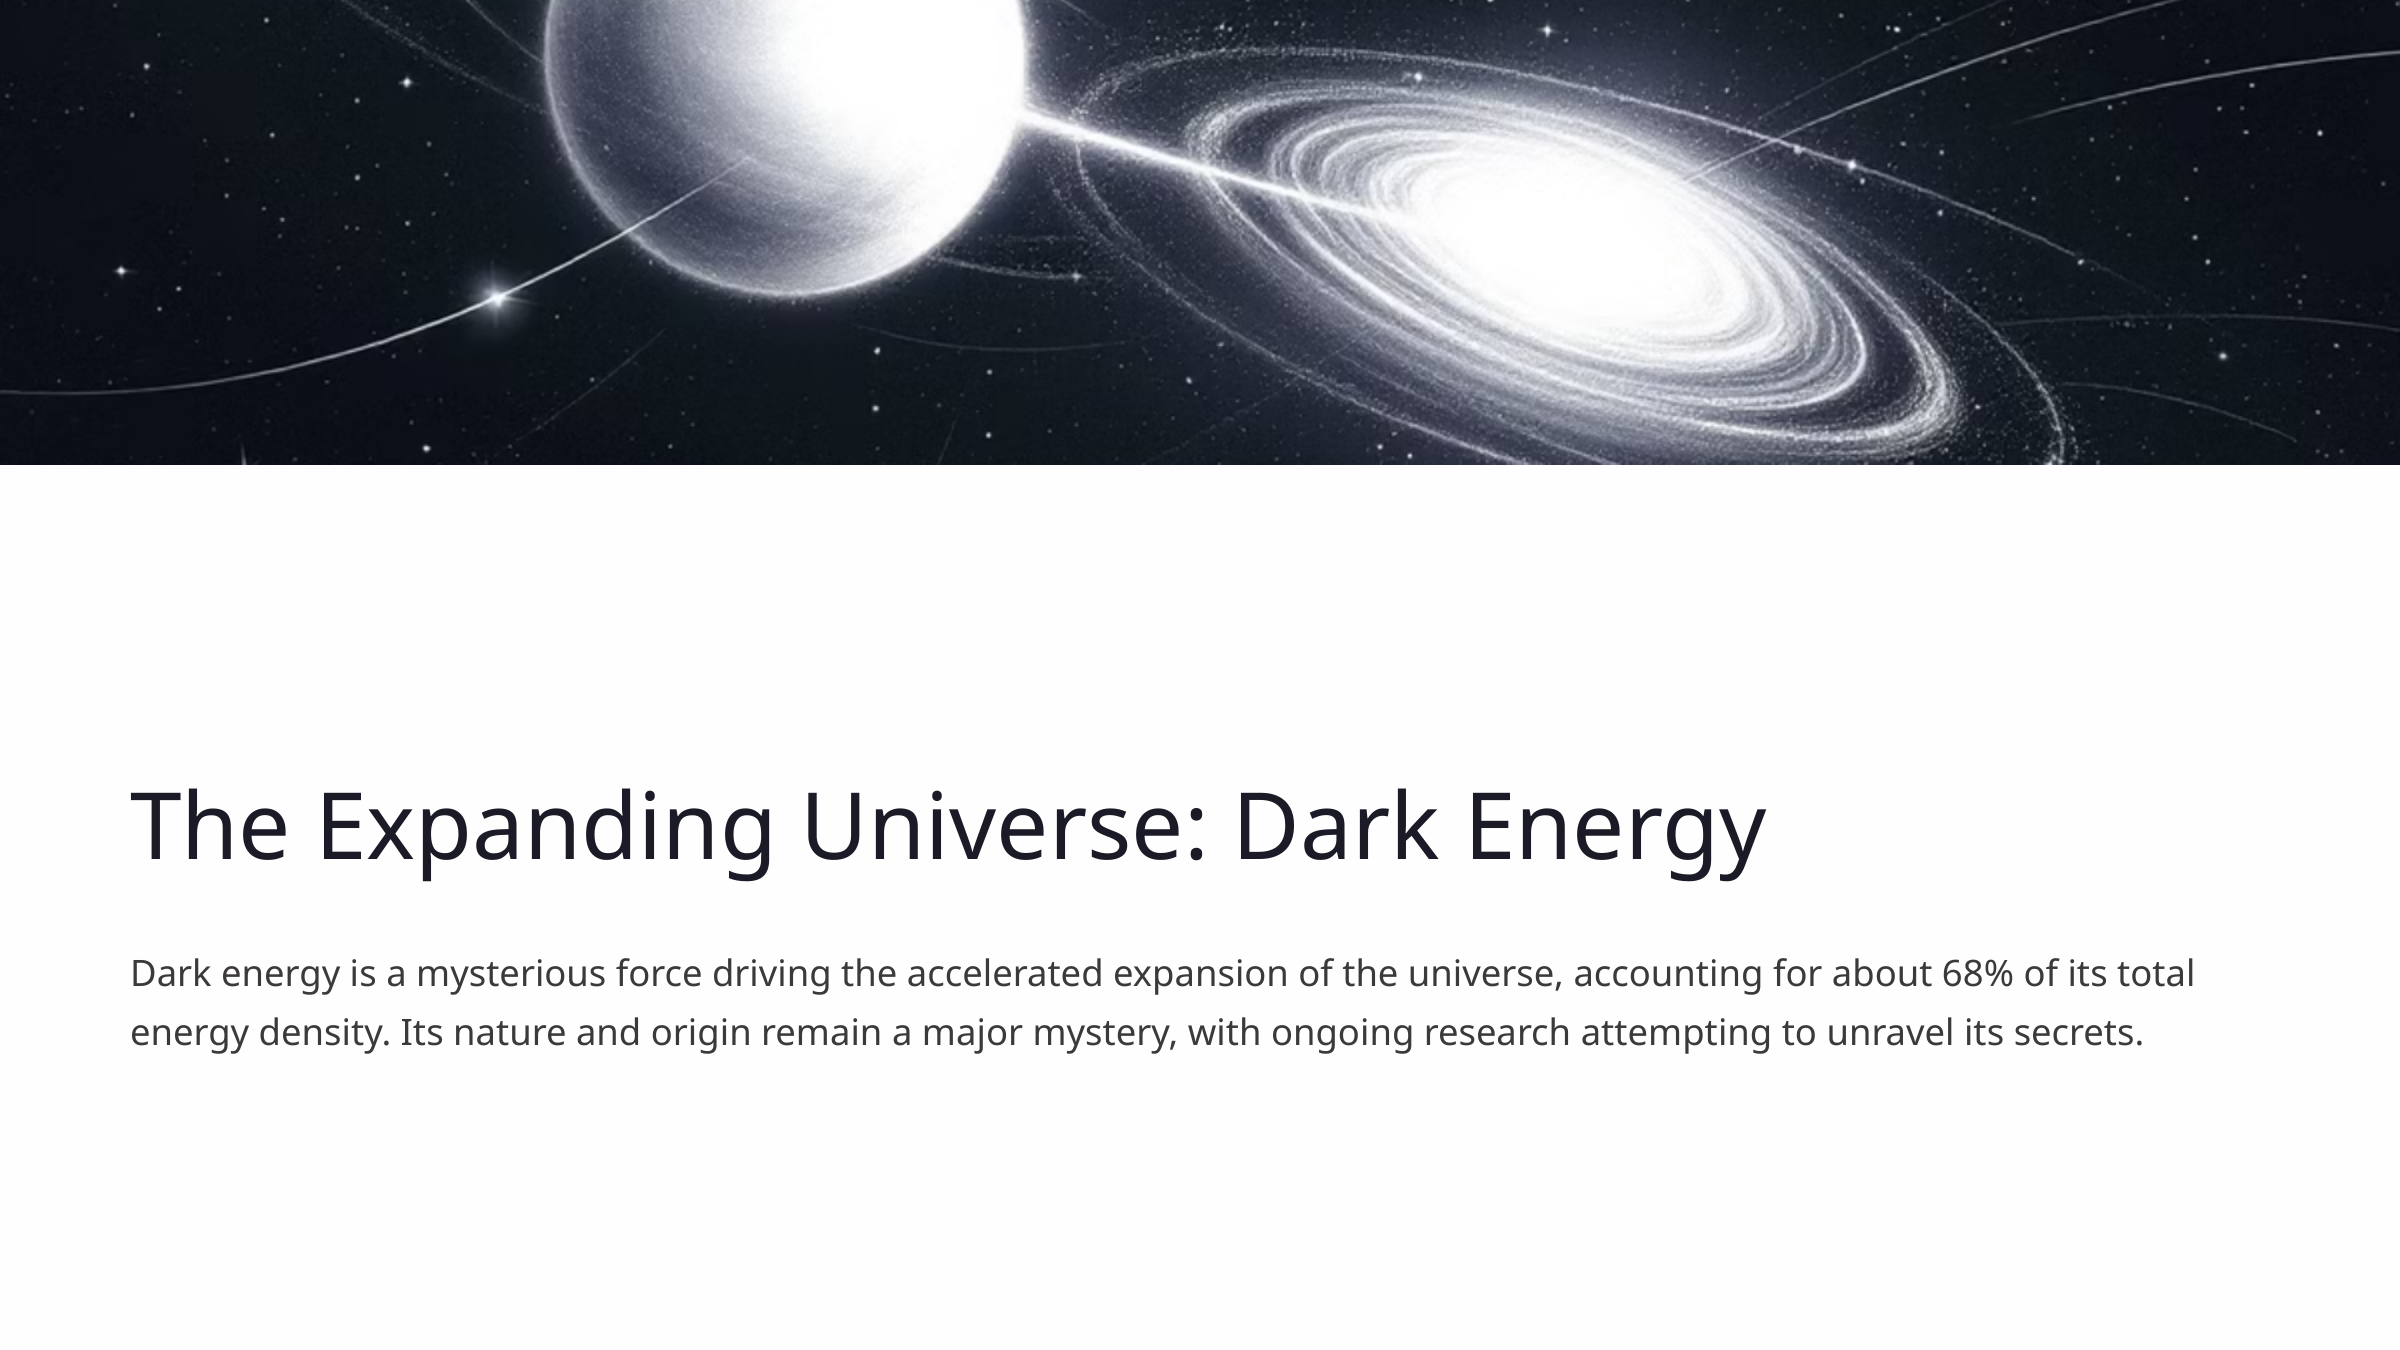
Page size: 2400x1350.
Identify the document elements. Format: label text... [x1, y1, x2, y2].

text_box The Expanding Universe: Dark Energy [130, 761, 1746, 879]
text_box Dark energy is a mysterious force driving the accelerated expansion of the universe, accounting for about 68% of its total energy density. Its nature and origin remain a major mystery, with ongoing research attempting to unravel its secrets. [130, 933, 2270, 1053]
picture [0, 0, 2400, 466]
